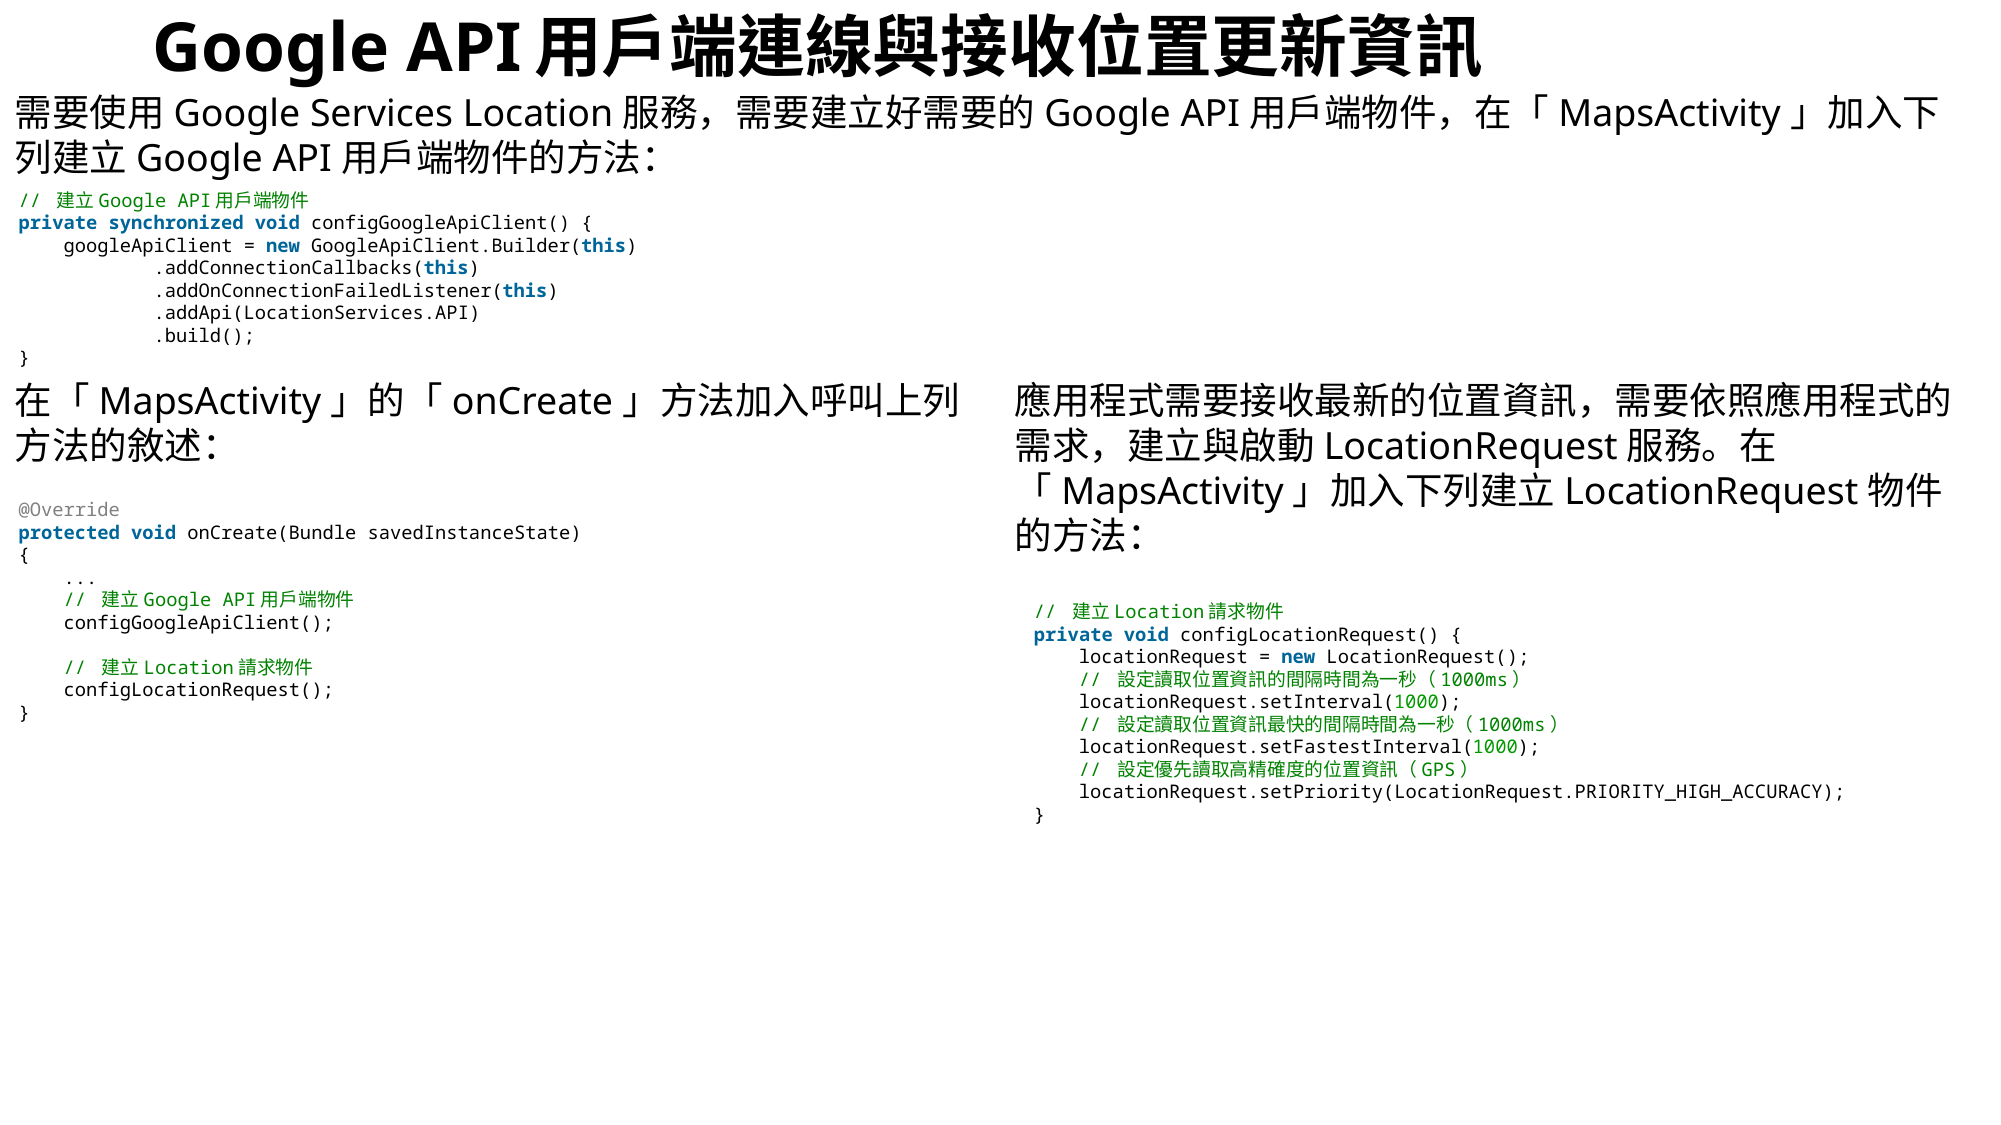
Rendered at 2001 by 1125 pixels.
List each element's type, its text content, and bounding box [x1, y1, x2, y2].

text_box @Override protected void onCreate(Bundle savedInstanceState) { ... // 建立Google API用戶端物件 configGoogleApiClient(); // 建立Location請求物件 configLocationRequest(); } [18, 497, 591, 723]
text_box // 建立Google API用戶端物件 private synchronized void configGoogleApiClient() { googleApiClient = new GoogleApiClient.Builder(this) .addConnectionCallbacks(this) .addOnConnectionFailedListener(this) .addApi(LocationServices.API) .build(); } [18, 188, 735, 369]
title Google API用戶端連線與接收位置更新資訊 [137, 4, 1863, 81]
text_box 需要使用Google Services Location服務，需要建立好需要的Google API用戶端物件，在「MapsActivity」加入下列建立Google API用戶端物件的方法： [0, 81, 1977, 187]
text_box 應用程式需要接收最新的位置資訊，需要依照應用程式的需求，建立與啟動LocationRequest服務。在「MapsActivity」加入下列建立LocationRequest物件的方法： [999, 369, 1989, 565]
text_box // 建立Location請求物件 private void configLocationRequest() { locationRequest = new LocationRequest(); // 設定讀取位置資訊的間隔時間為一秒（1000ms） locationRequest.setInterval(1000); // 設定讀取位置資訊最快的間隔時間為一秒（1000ms） locationRequest.setFastestInterval(1000); // 設定優先讀取高精確度的位置資訊（GPS） locationRequest.setPriority(LocationRequest.PRIORITY_HIGH_ACCURACY); } [1033, 600, 1977, 826]
text_box 在「MapsActivity」的「onCreate」方法加入呼叫上列方法的敘述： [0, 369, 999, 475]
